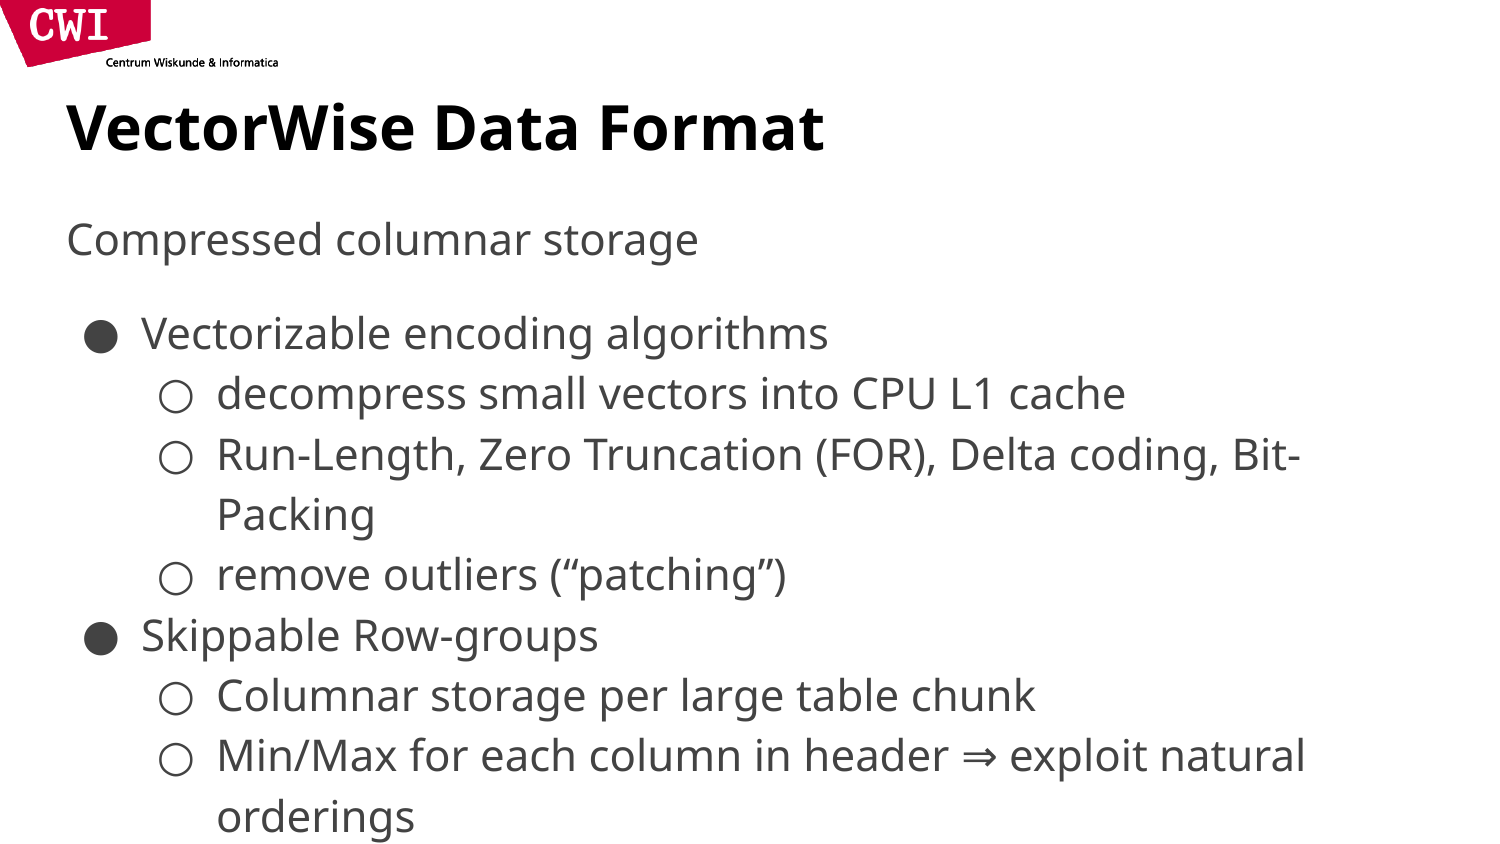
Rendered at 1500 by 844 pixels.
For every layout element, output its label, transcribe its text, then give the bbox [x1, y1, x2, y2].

list Compressed columnar storage Vectorizable encoding algorithms decompress small vectors into CPU L1 cache Run-Length, Zero Truncation (FOR), Delta coding, Bit-Packing remove outliers (“patching”) Skippable Row-groups Columnar storage per large table chunk Min/Max for each column in header ⇒ exploit natural orderings Impact ⇒ Lucene, Dremel, ORC, Parquet (yottabytes) [51, 189, 1463, 750]
picture [0, 0, 300, 115]
title VectorWise Data Format [51, 72, 1449, 176]
